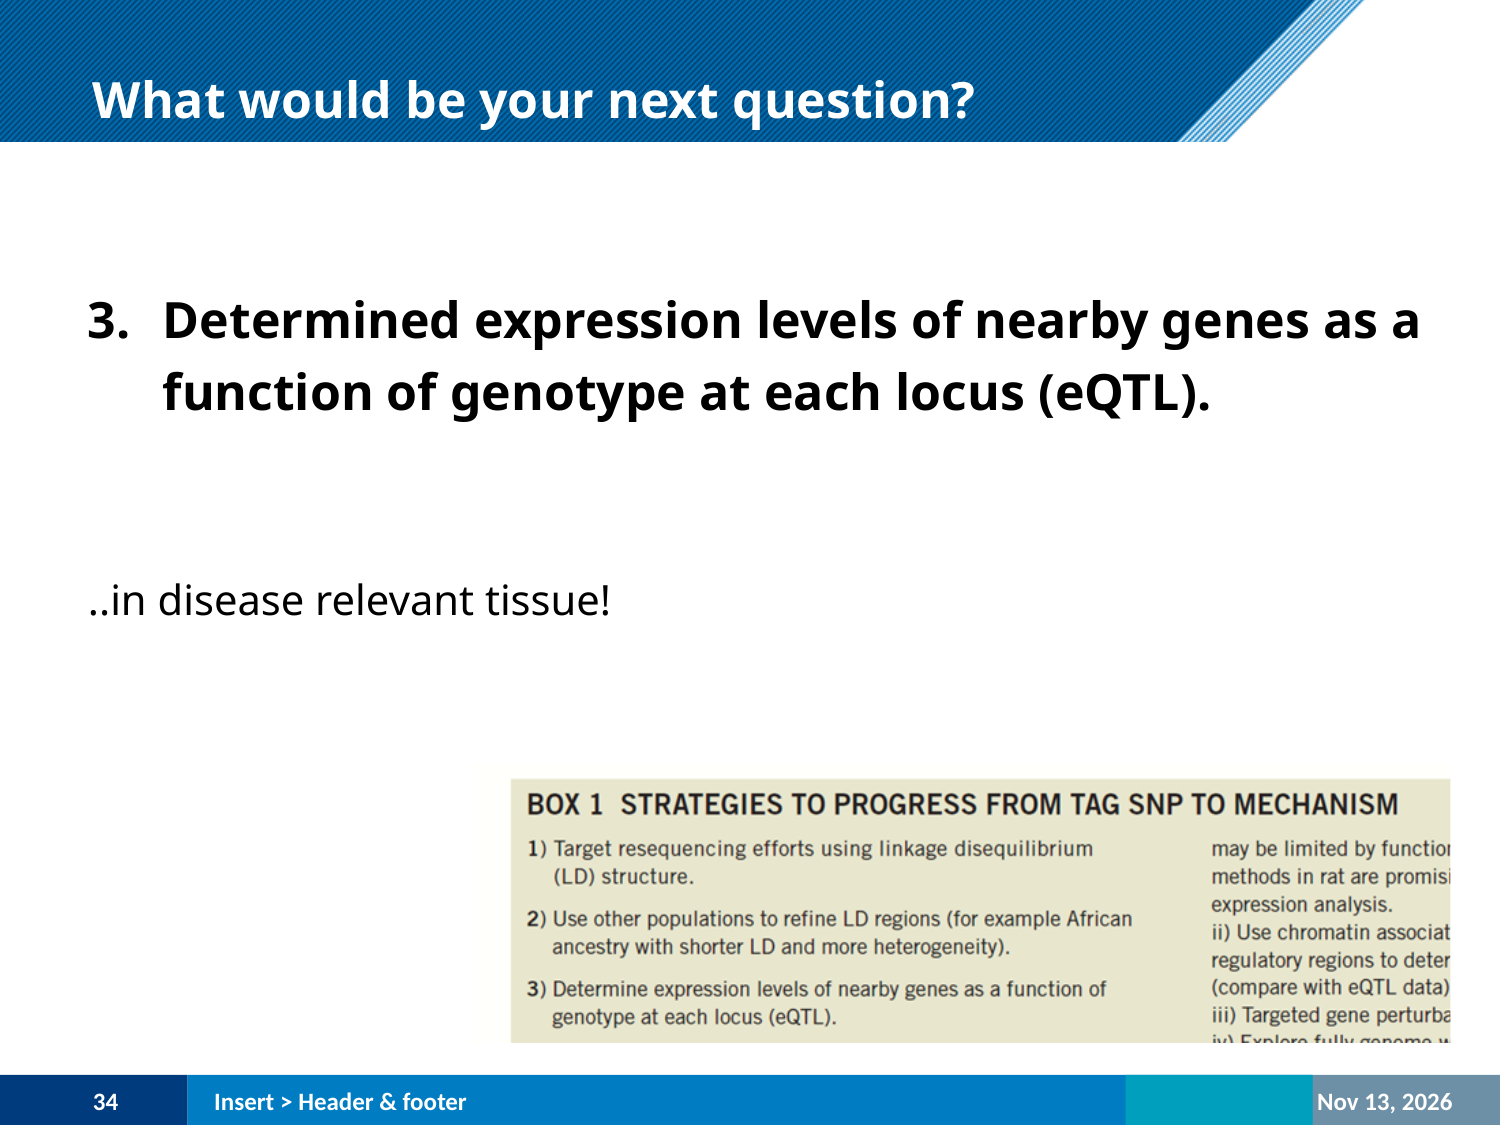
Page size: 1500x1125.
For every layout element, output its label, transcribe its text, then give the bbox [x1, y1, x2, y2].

slide_number 34 [92, 1074, 182, 1125]
list Determined expression levels of nearby genes as a function of genotype at each locus (eQTL). ..in disease relevant tissue! [87, 276, 1448, 914]
footer Insert > Header & footer [214, 1074, 987, 1125]
title What would be your next question? [92, 0, 1164, 141]
picture [473, 763, 1451, 1043]
slide_number 23-Oct-20 [1041, 1074, 1454, 1125]
